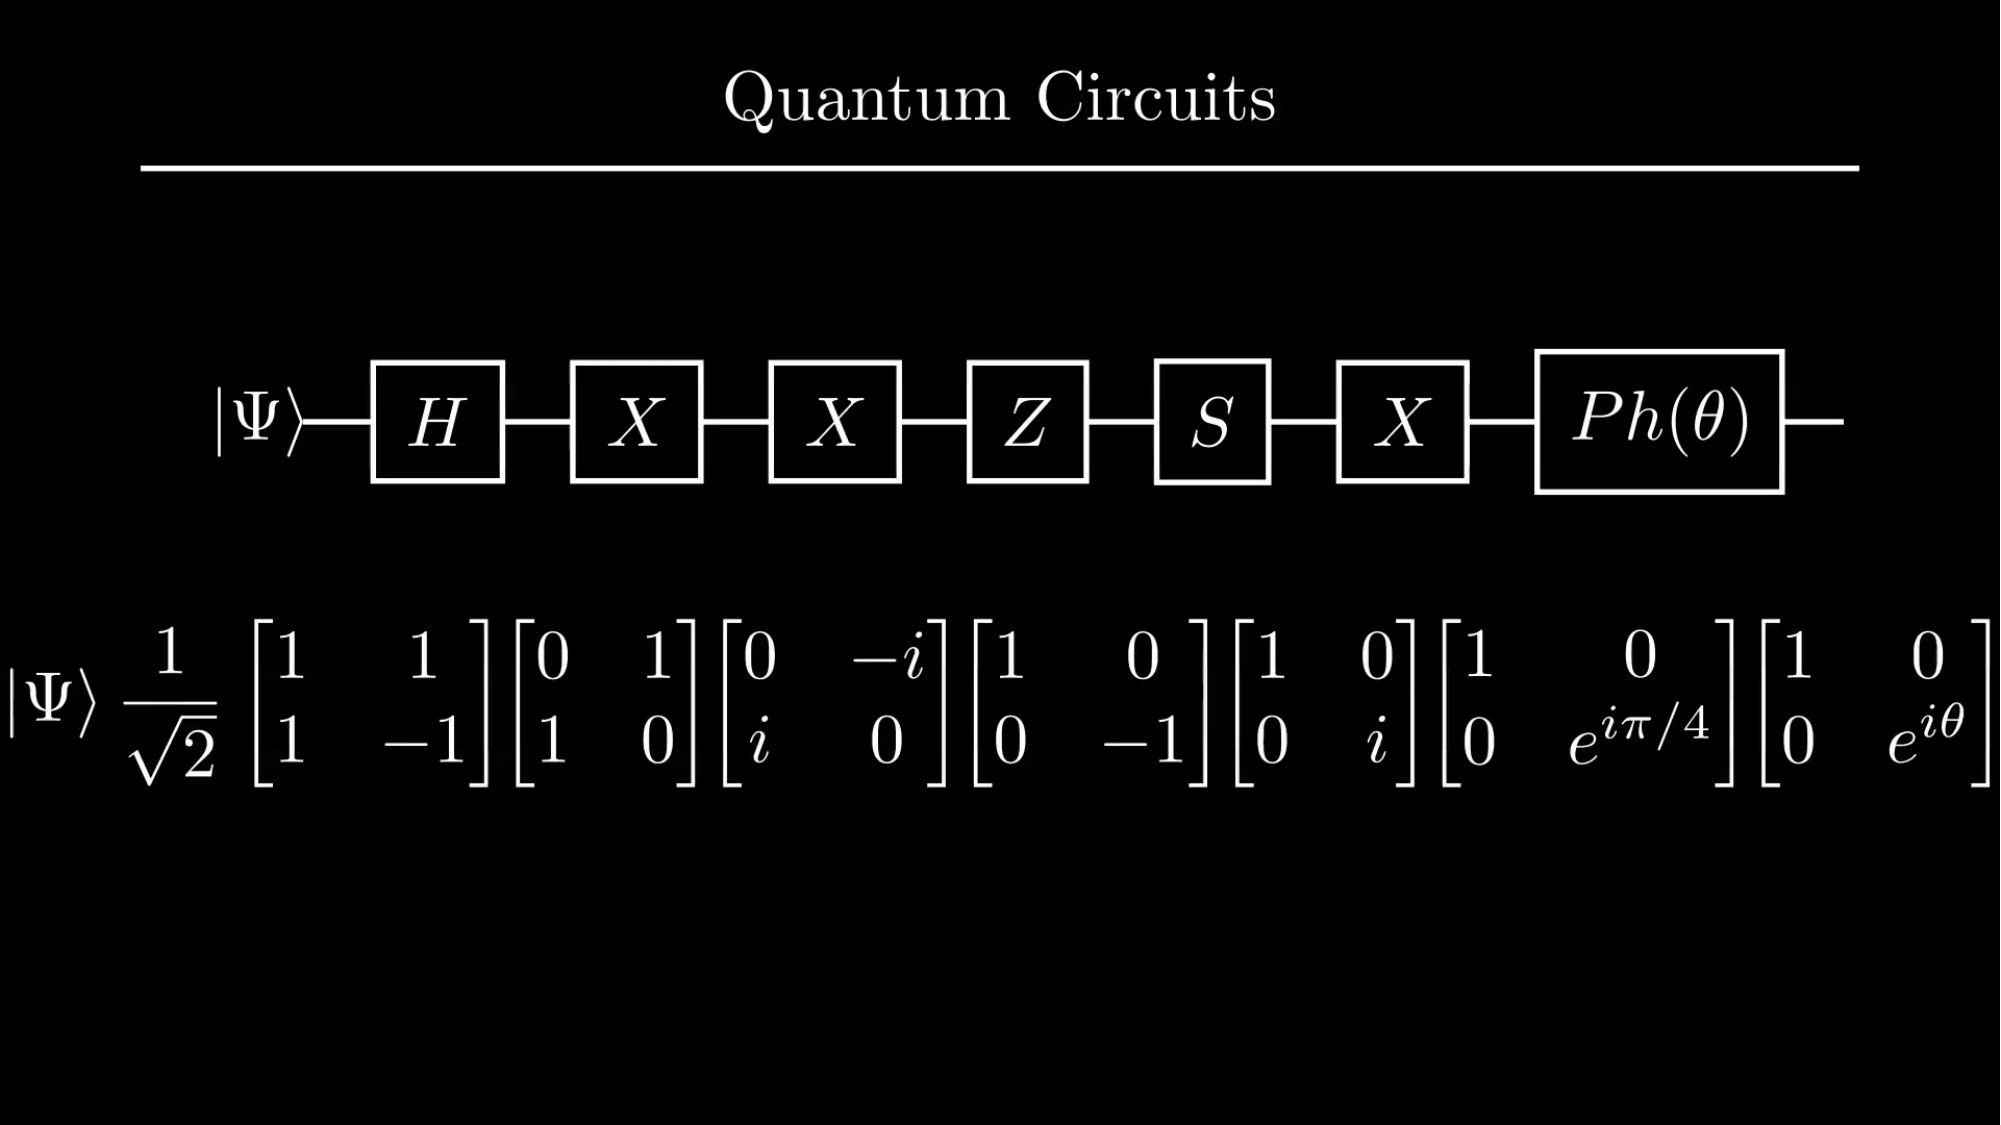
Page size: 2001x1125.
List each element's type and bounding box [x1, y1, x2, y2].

text_box [0, 0, 2000, 1125]
